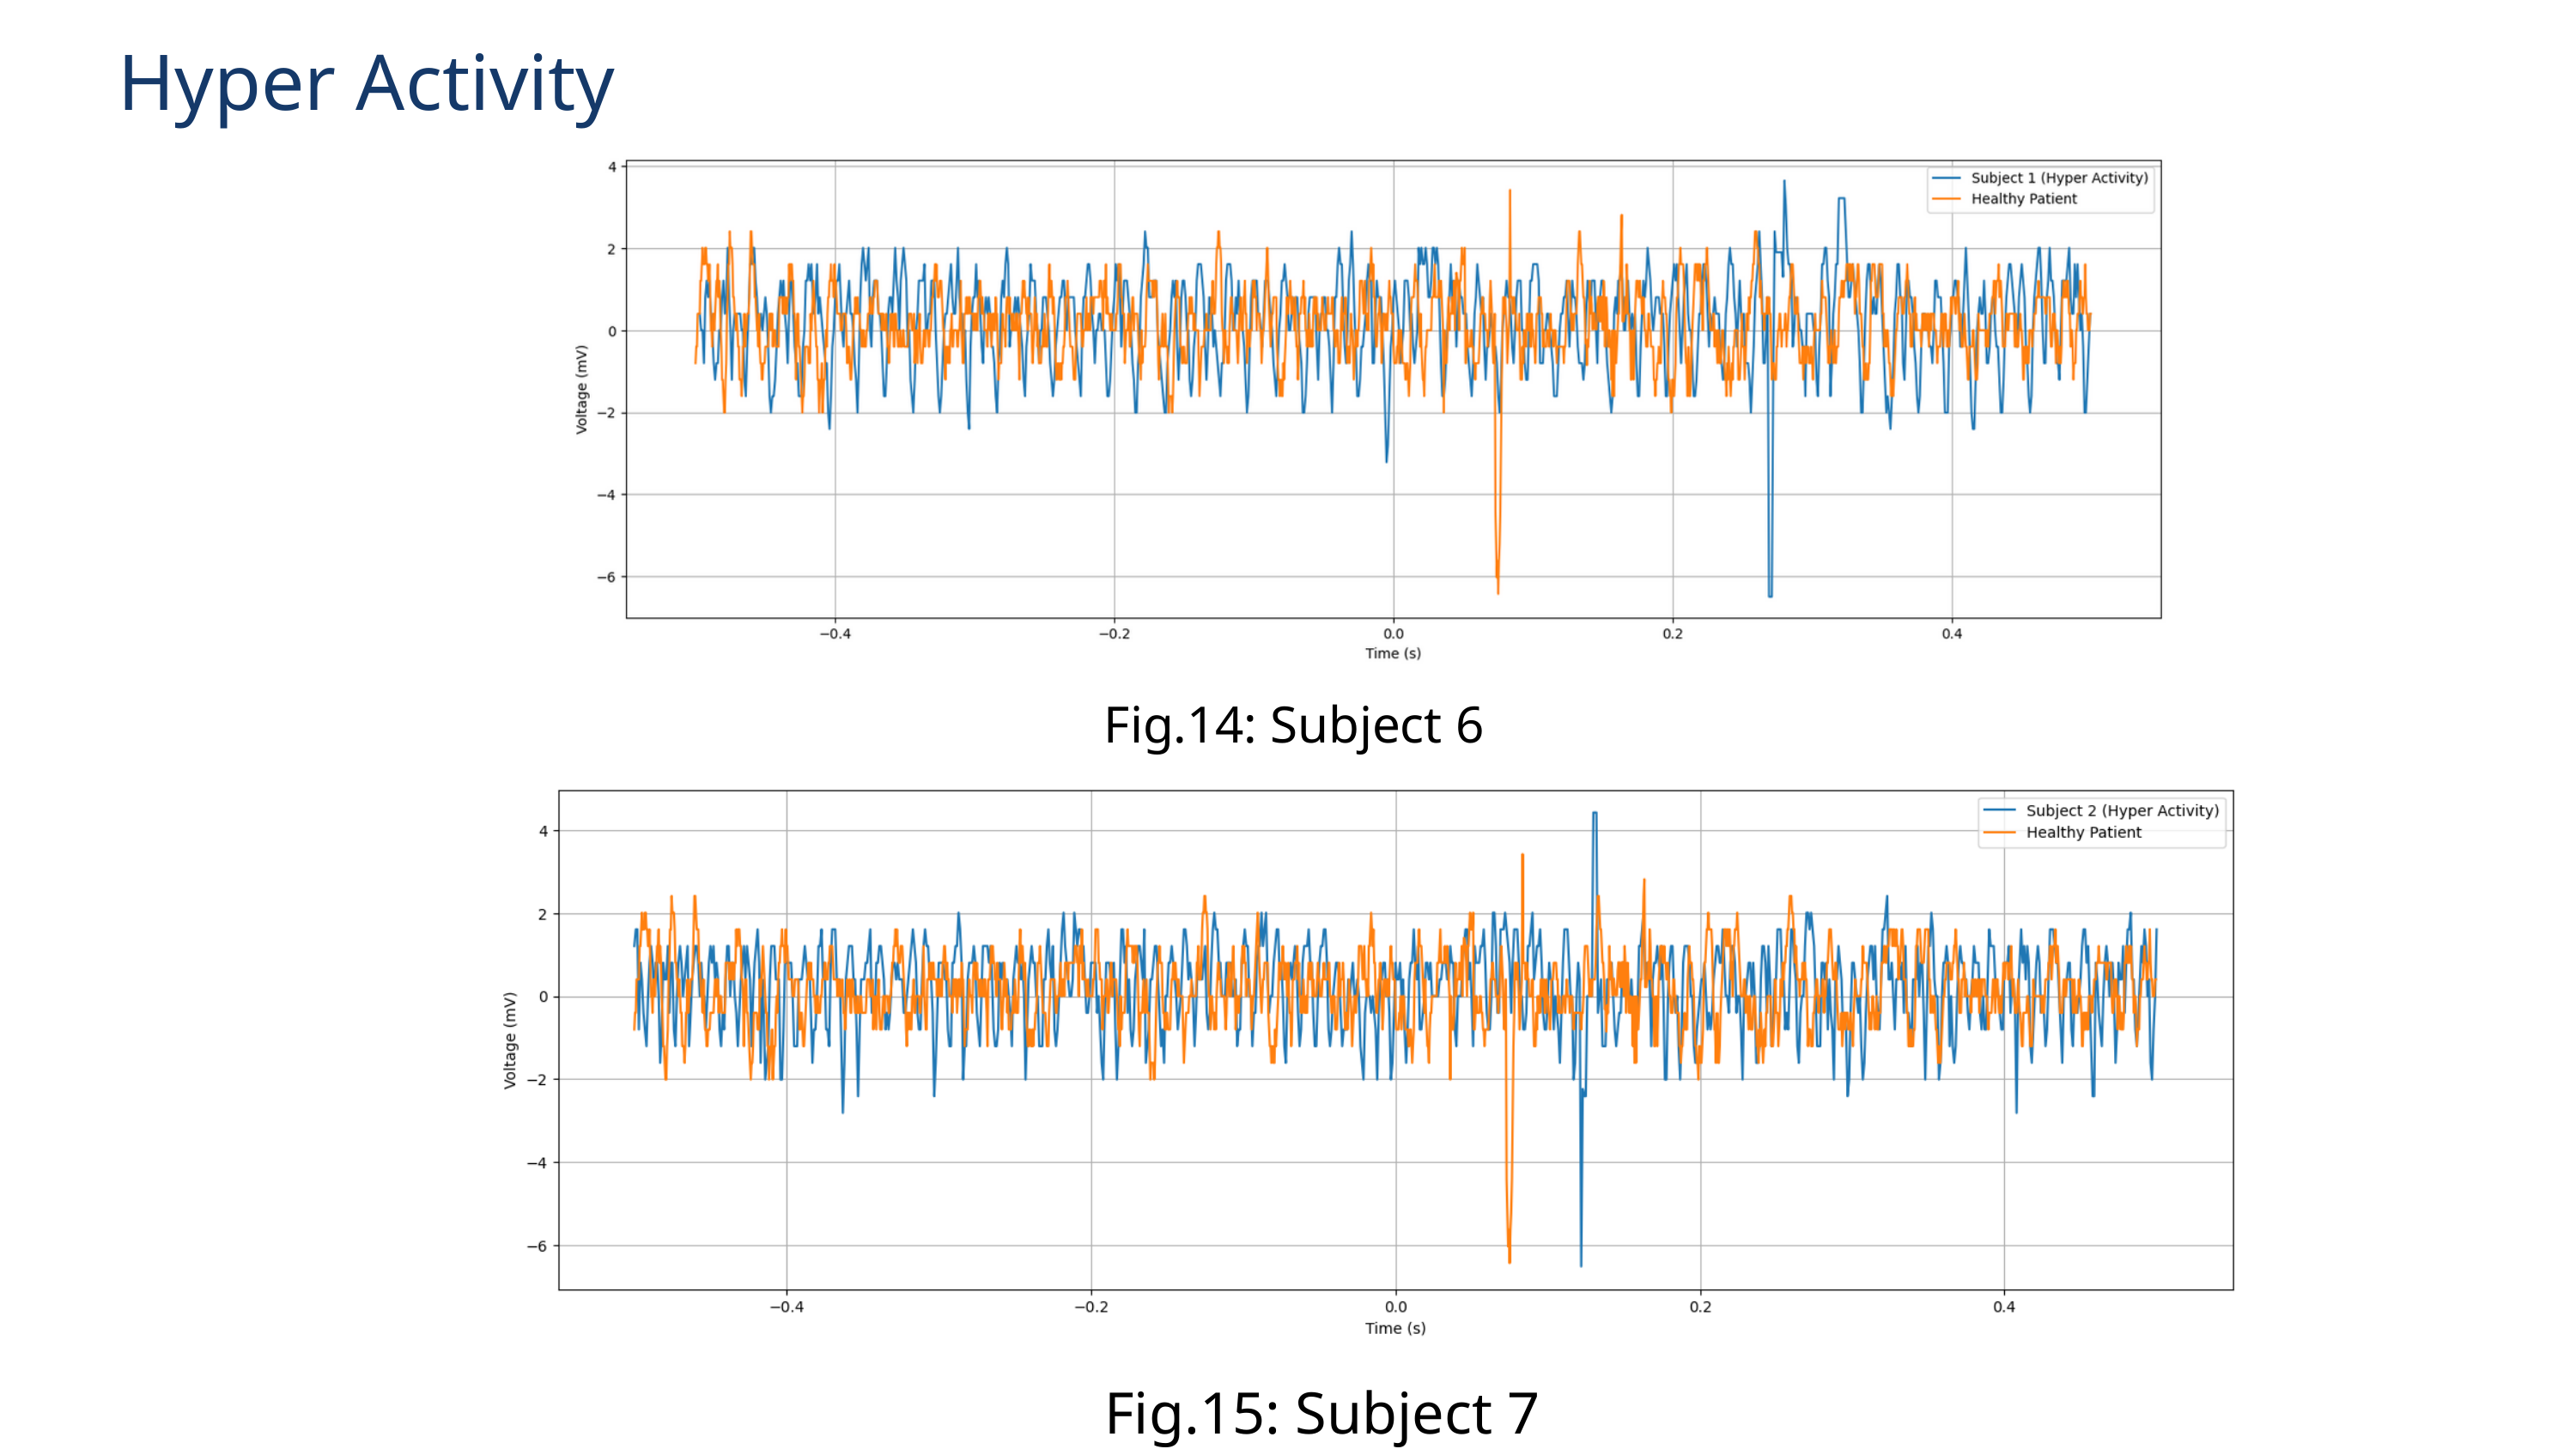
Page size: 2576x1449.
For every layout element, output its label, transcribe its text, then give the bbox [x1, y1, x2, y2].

text_box [494, 779, 2243, 1347]
text_box Fig.15: Subject 7 [1094, 1370, 1551, 1446]
text_box [567, 150, 2170, 670]
text_box Hyper Activity [56, 25, 677, 125]
text_box Fig.14: Subject 6 [1094, 688, 1494, 754]
